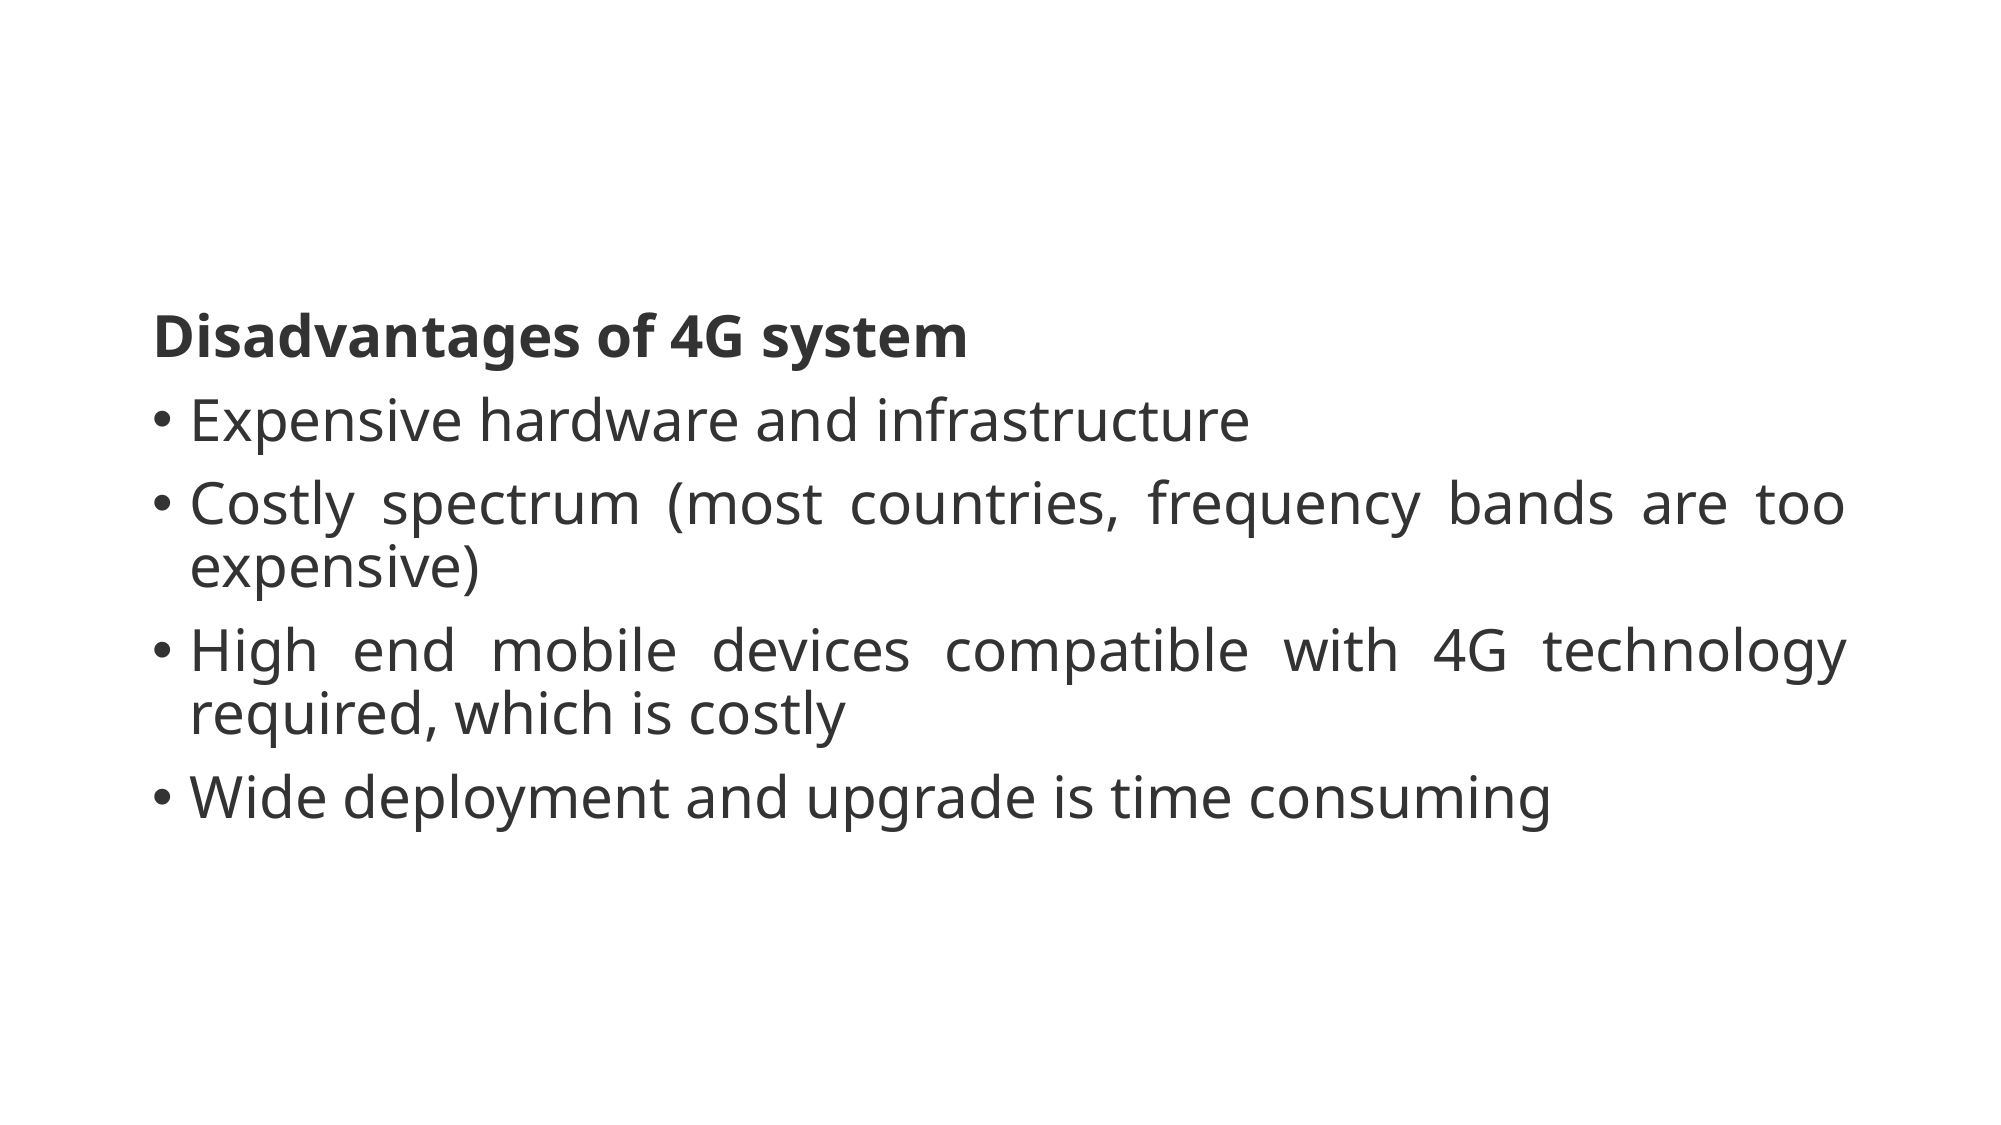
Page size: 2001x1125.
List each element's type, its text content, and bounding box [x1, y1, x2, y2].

list Disadvantages of 4G system Expensive hardware and infrastructure Costly spectrum (most countries, frequency bands are too expensive) High end mobile devices compatible with 4G technology required, which is costly Wide deployment and upgrade is time consuming [137, 299, 1863, 1014]
